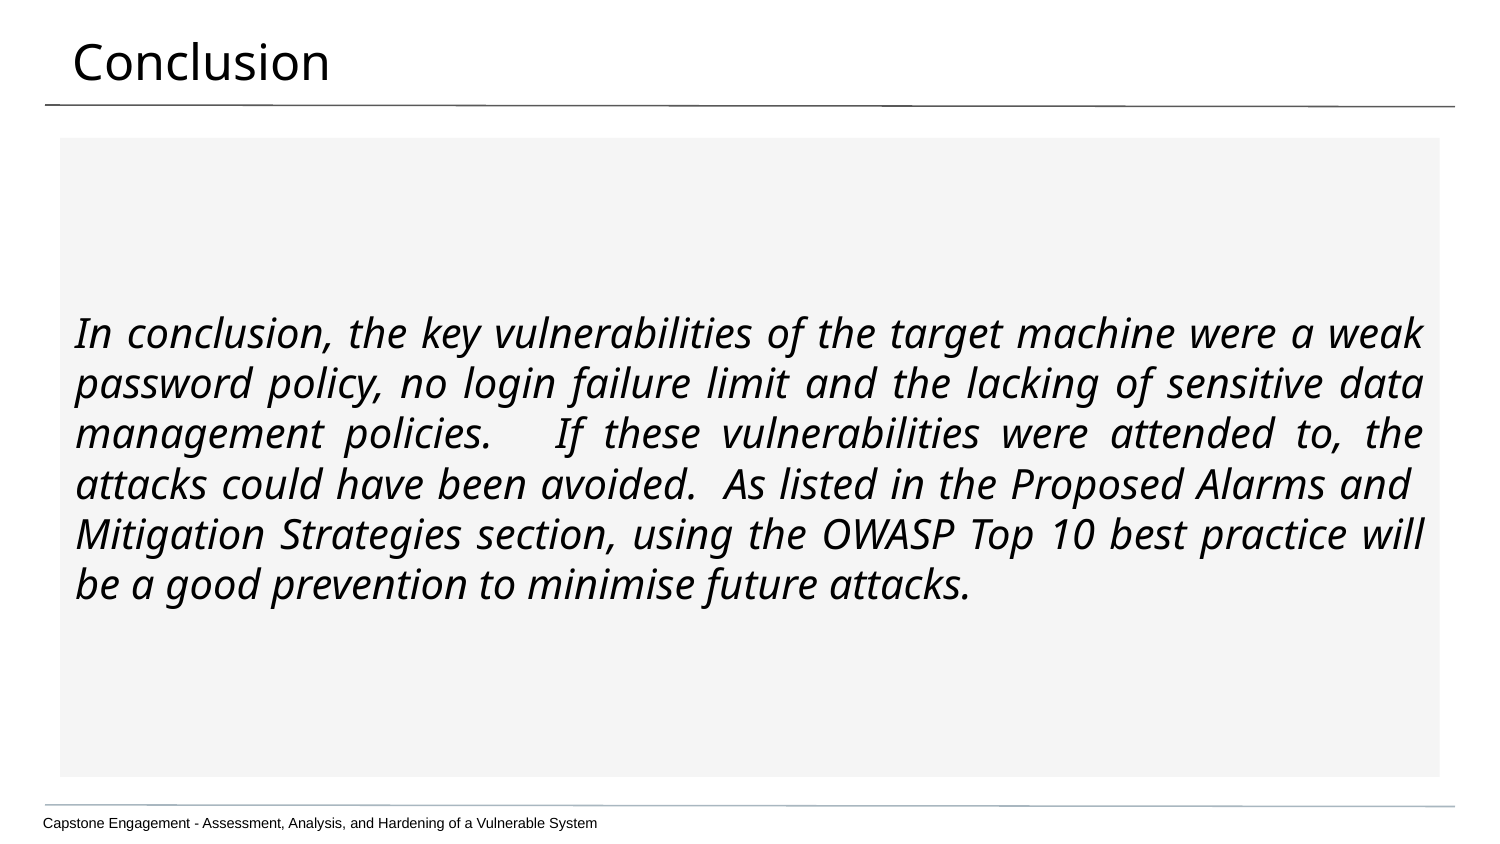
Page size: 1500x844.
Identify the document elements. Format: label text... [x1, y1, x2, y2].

subtitle Capstone Engagement - Assessment, Analysis, and Hardening of a Vulnerable System [0, 806, 1306, 844]
text_box In conclusion, the key vulnerabilities of the target machine were a weak password policy, no login failure limit and the lacking of sensitive data management policies. If these vulnerabilities were attended to, the attacks could have been avoided. As listed in the Proposed Alarms and Mitigation Strategies section, using the OWASP Top 10 best practice will be a good prevention to minimise future attacks. [60, 137, 1440, 777]
title Conclusion [0, 0, 1500, 88]
